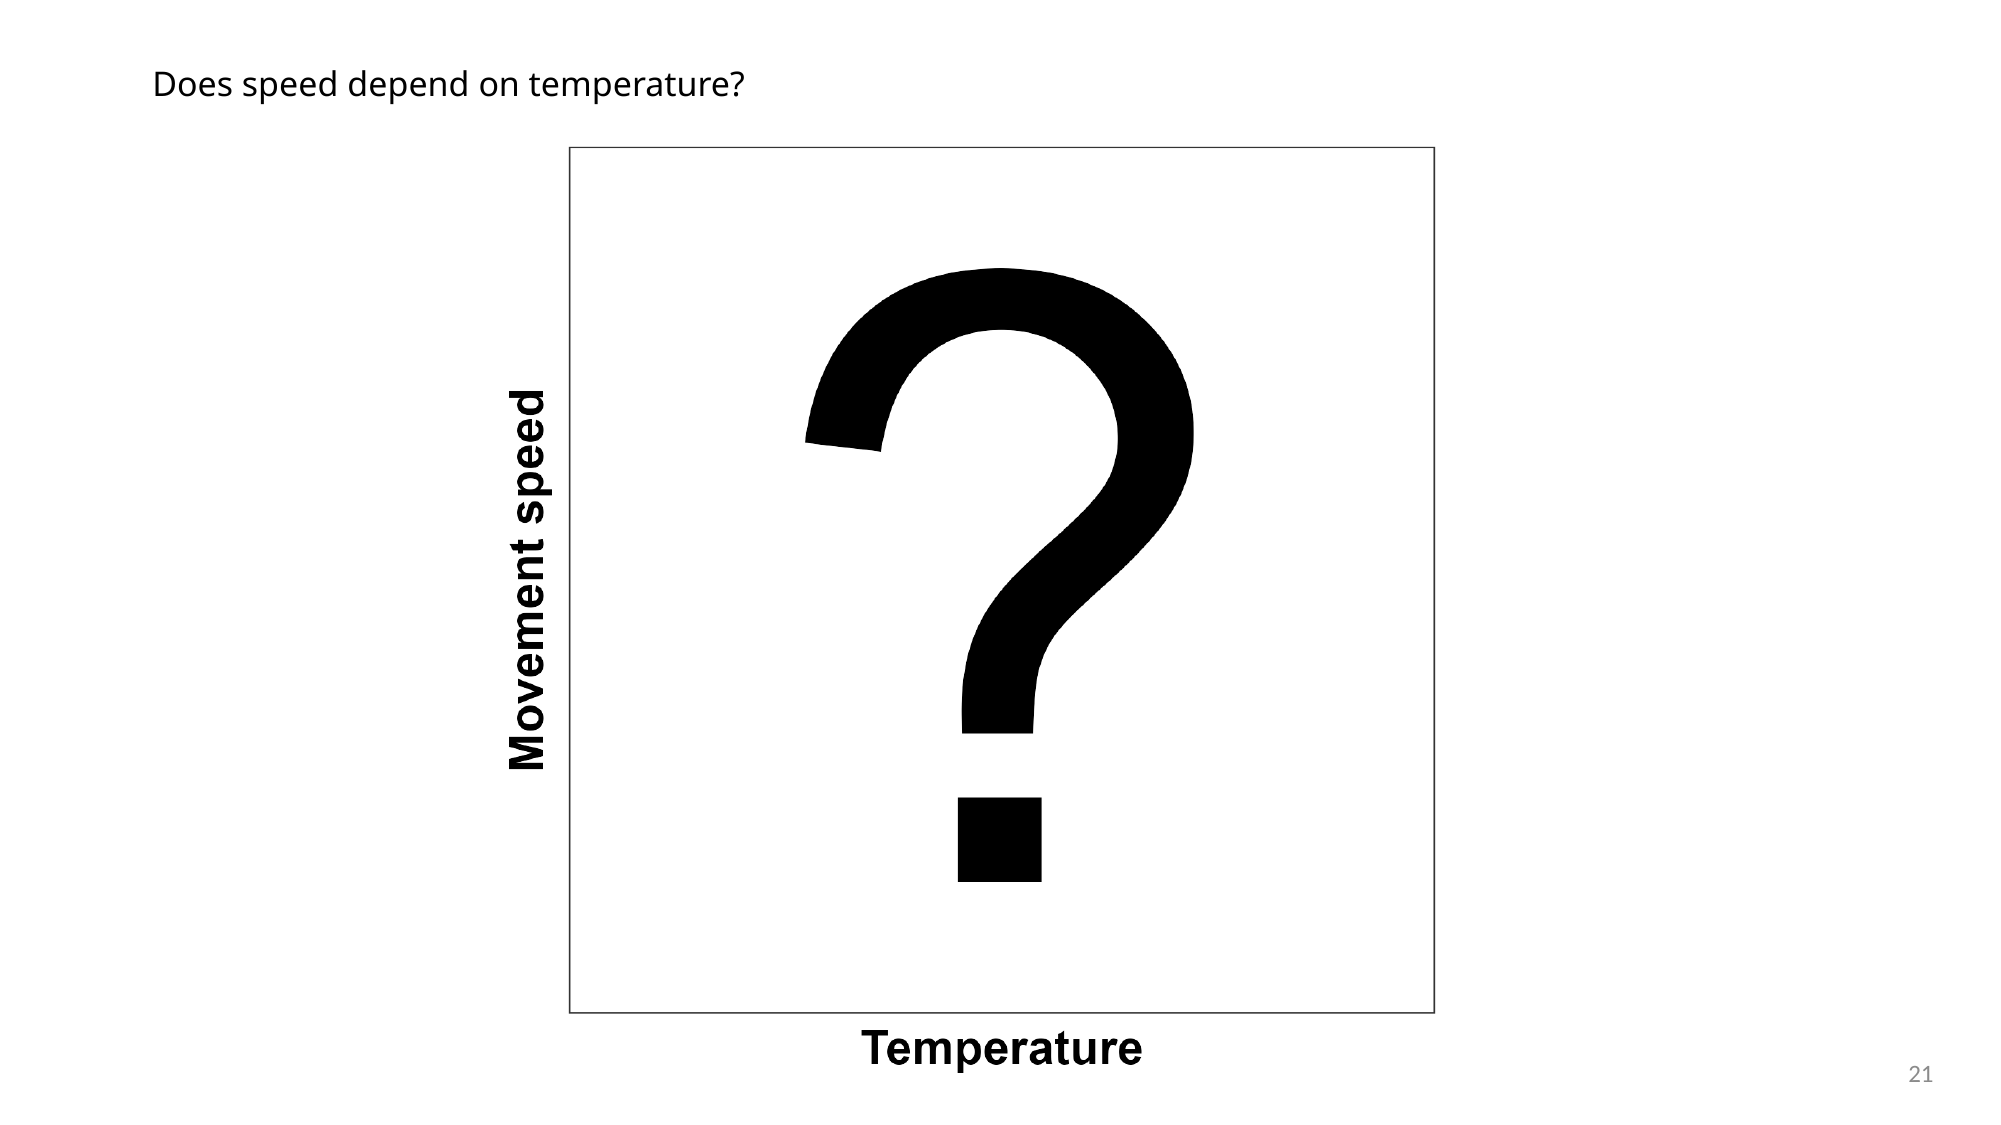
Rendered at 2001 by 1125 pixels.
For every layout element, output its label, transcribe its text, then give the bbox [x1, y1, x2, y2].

title Does speed depend on temperature? [137, 59, 1863, 112]
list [492, 130, 1451, 1090]
slide_number 21 [1830, 1042, 1949, 1103]
